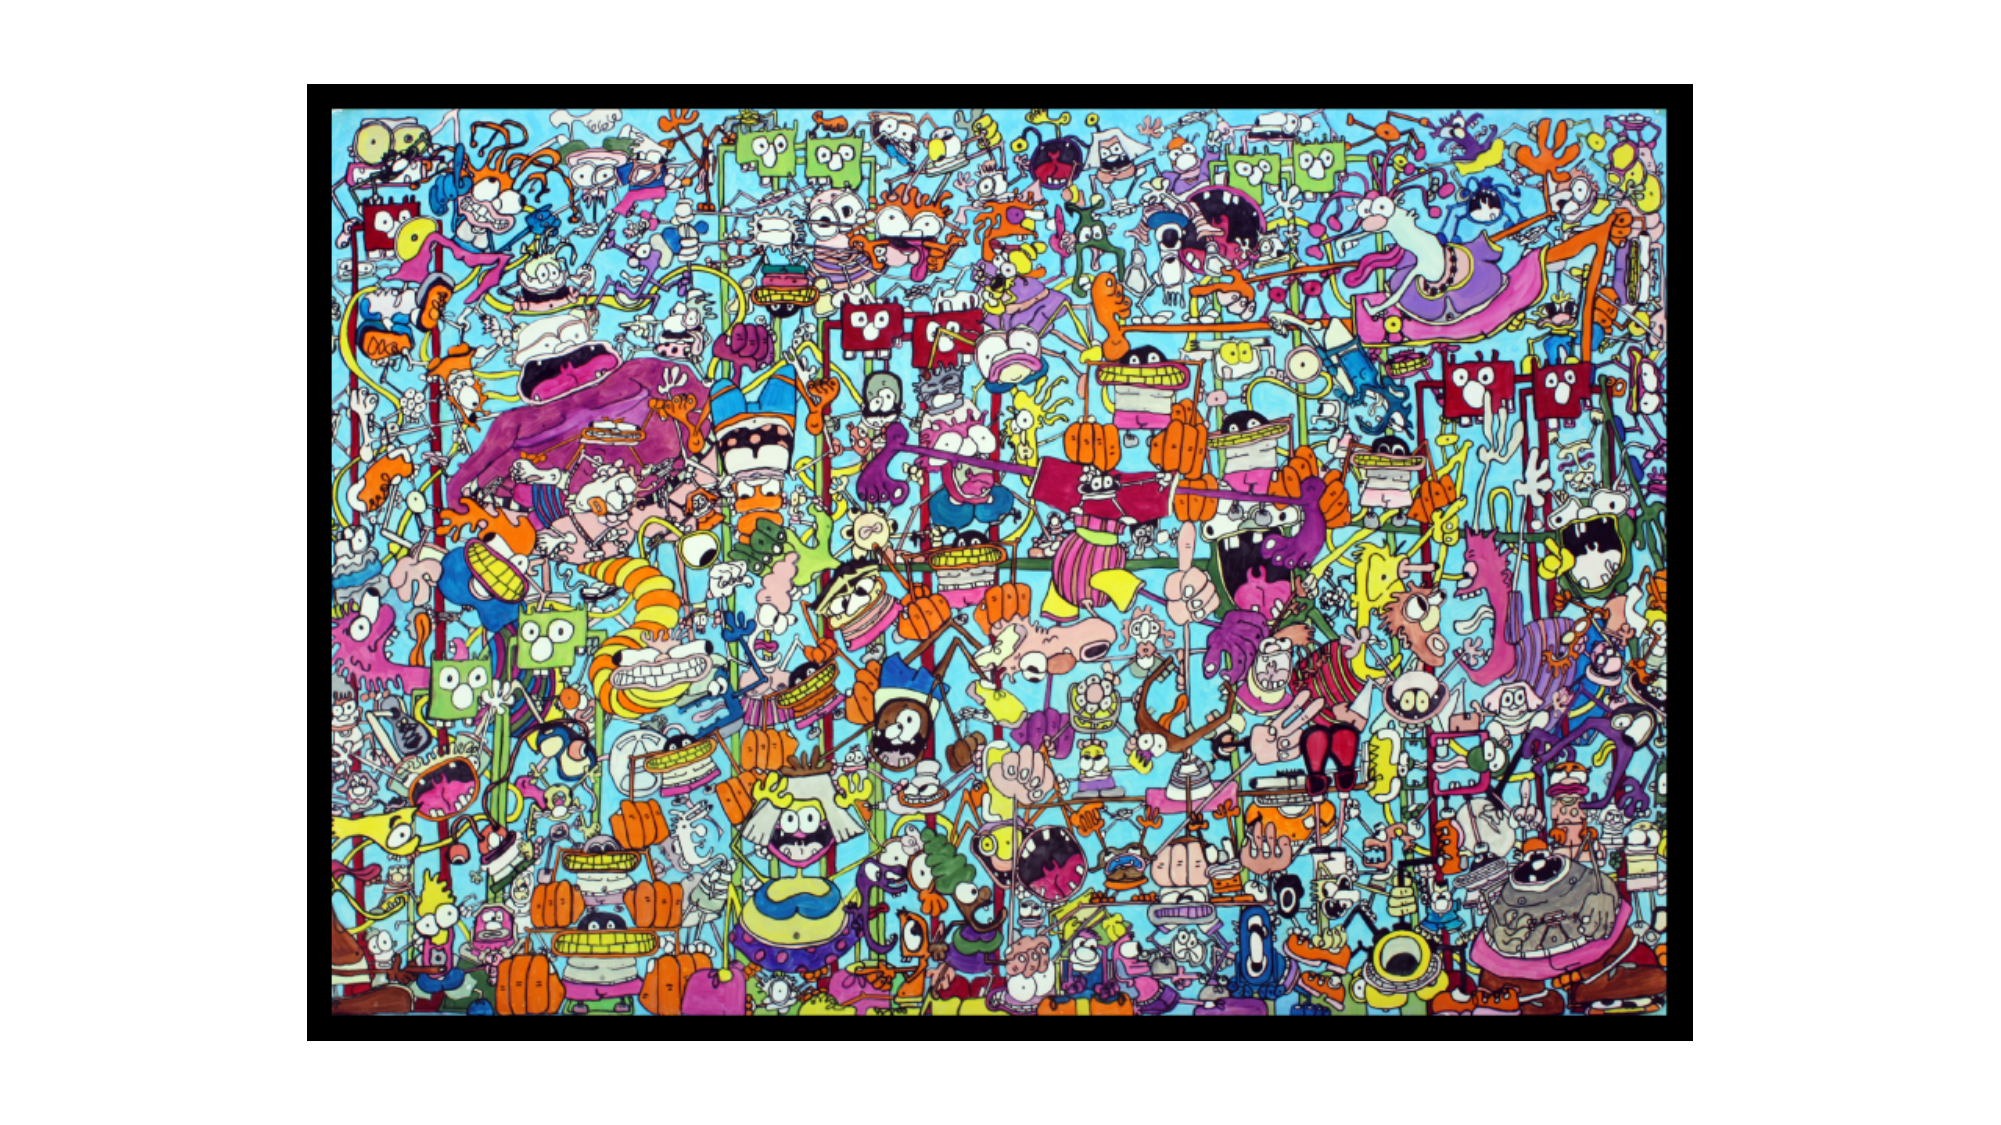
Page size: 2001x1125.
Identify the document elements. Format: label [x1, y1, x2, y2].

picture [307, 84, 1693, 1041]
